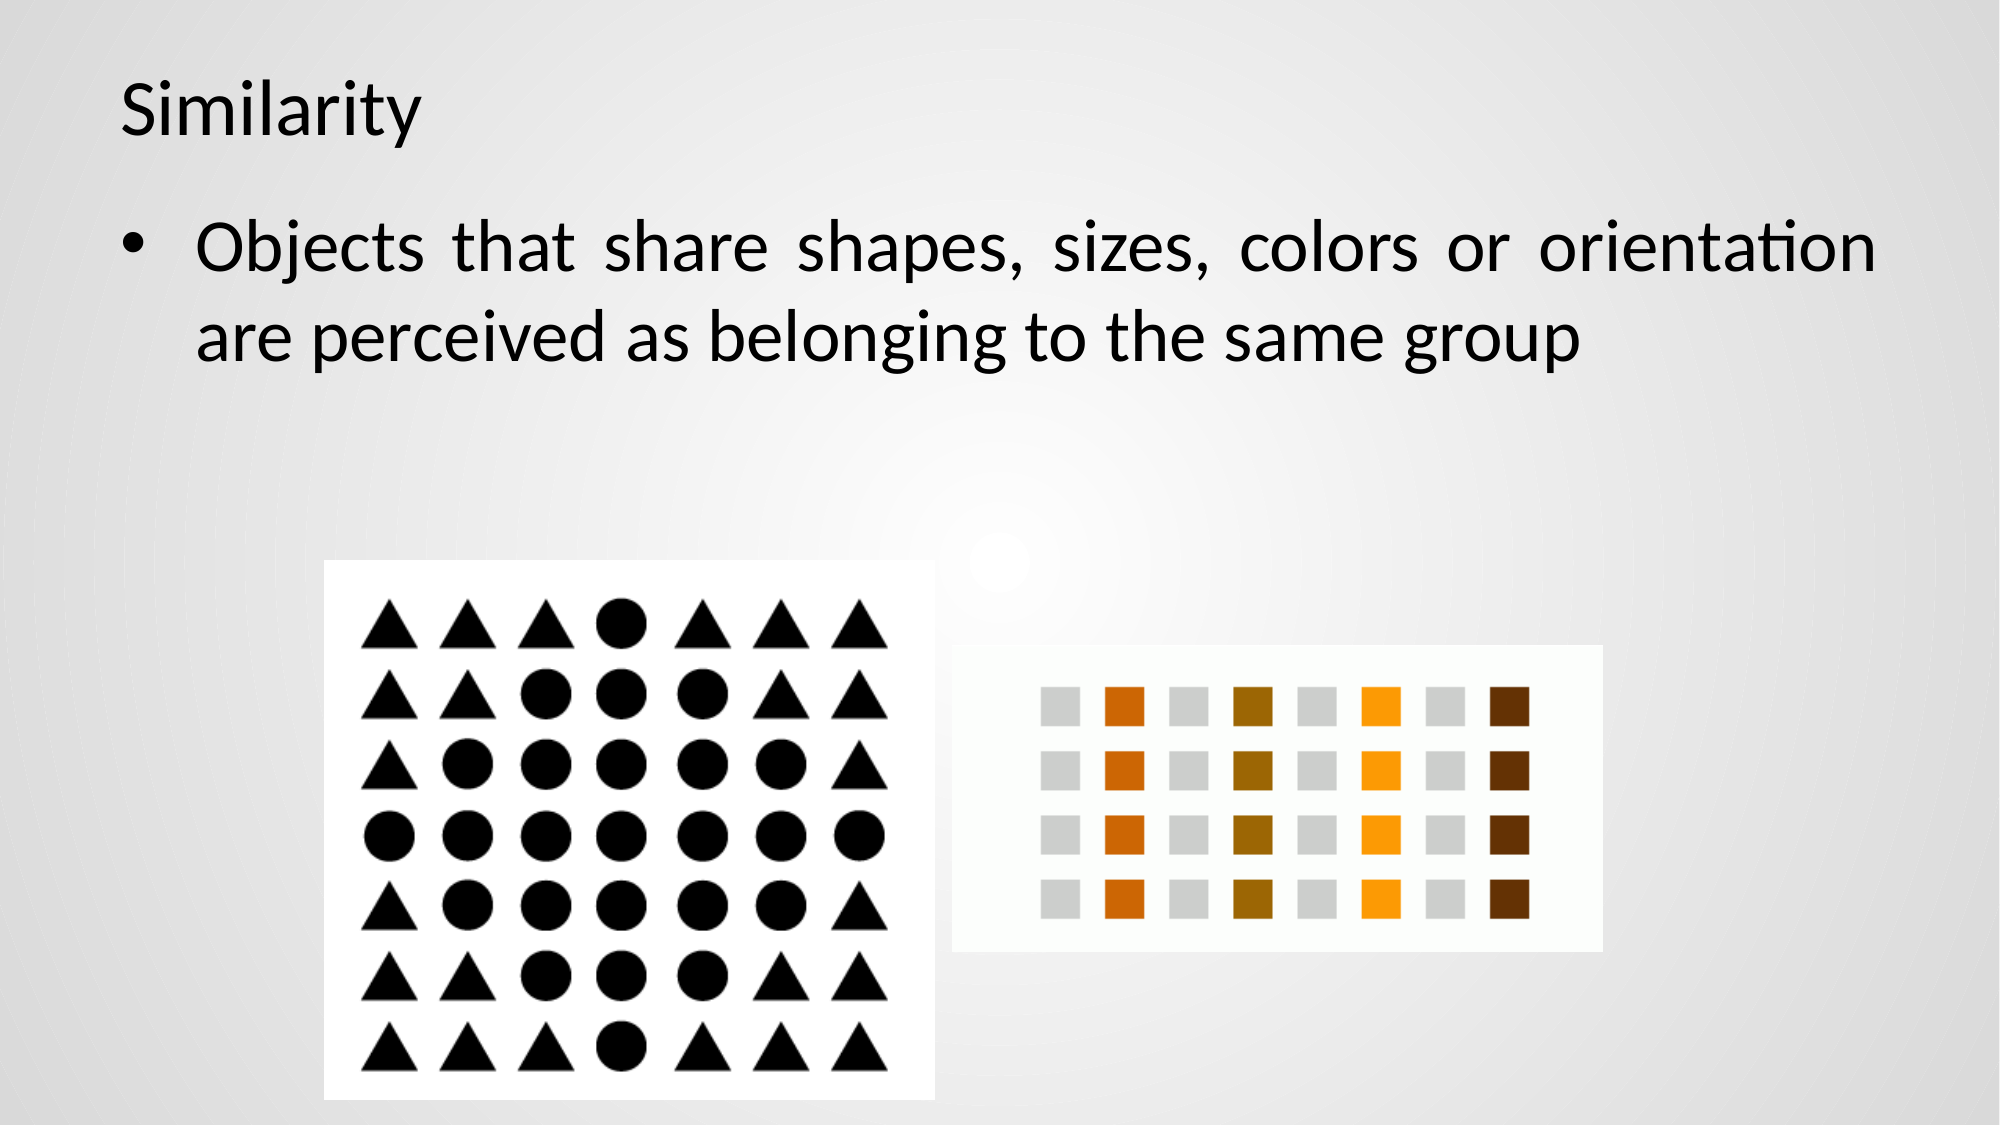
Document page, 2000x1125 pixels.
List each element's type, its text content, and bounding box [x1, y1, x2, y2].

picture [952, 644, 1603, 952]
list Objects that share shapes, sizes, colors or orientation are perceived as belonging to the same group [99, 186, 1900, 1005]
title Similarity [99, 45, 1900, 162]
picture [324, 559, 935, 1100]
